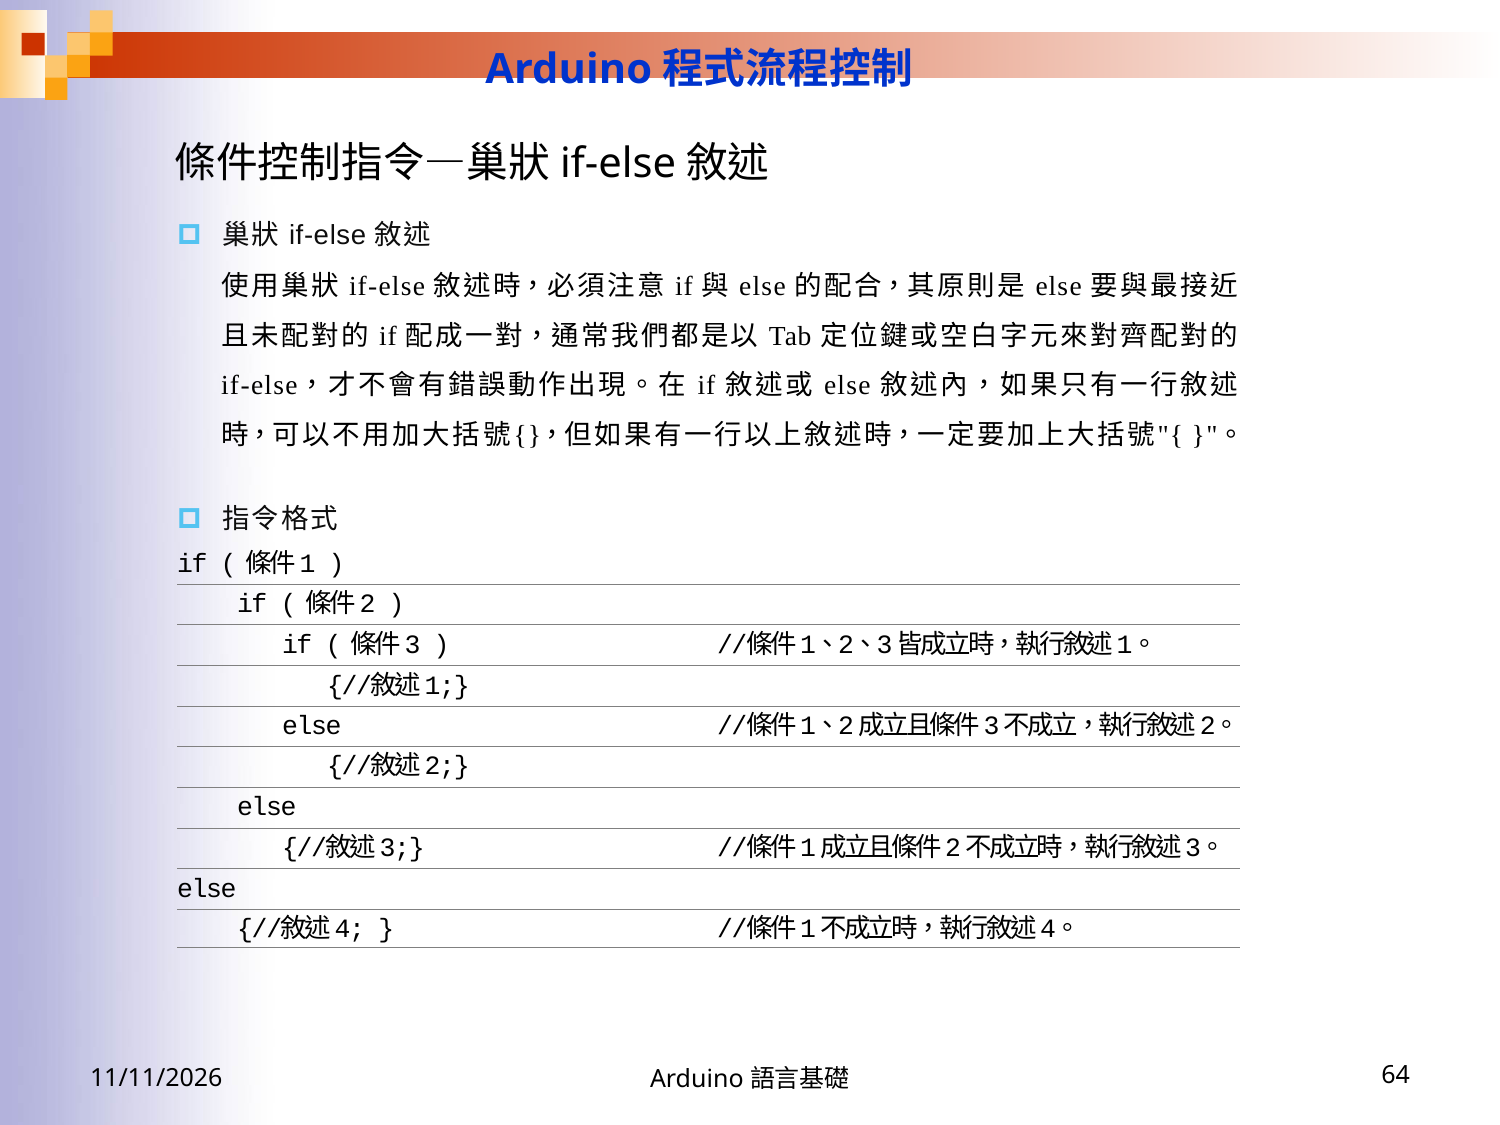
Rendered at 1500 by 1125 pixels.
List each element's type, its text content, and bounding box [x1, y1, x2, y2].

text_box Arduino程式流程控制 [470, 34, 928, 100]
text_box 條件控制指令—巢狀if-else敘述 [100, 122, 785, 252]
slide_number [75, 1024, 425, 1103]
slide_number 64 [1074, 1025, 1425, 1100]
picture [0, 0, 275, 55]
picture [0, 78, 1241, 1125]
footer Arduino語言基礎 [512, 1025, 988, 1100]
